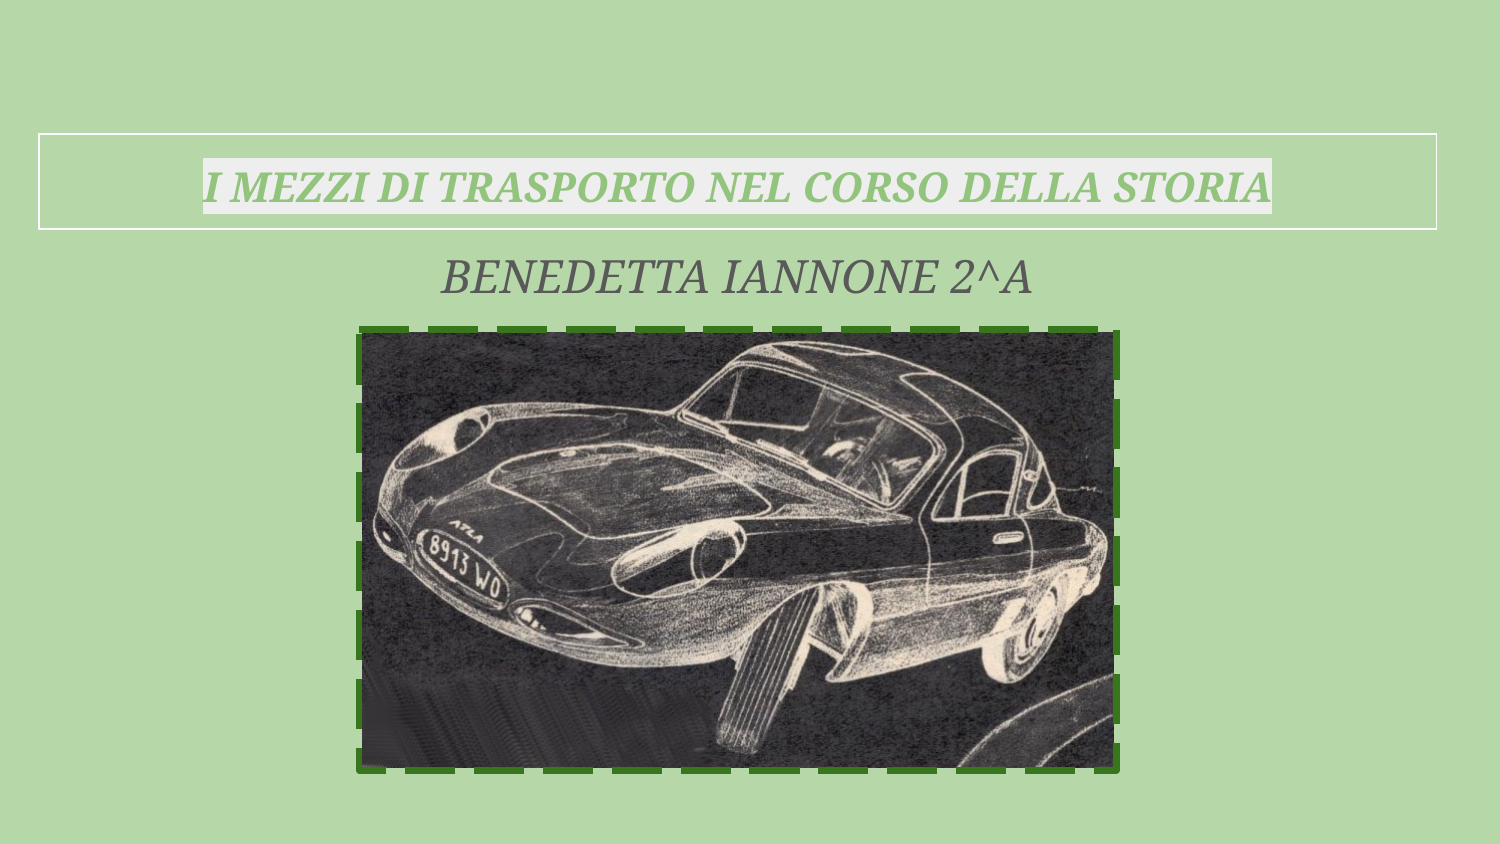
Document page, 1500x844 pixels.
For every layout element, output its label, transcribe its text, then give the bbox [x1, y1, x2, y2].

picture [361, 332, 1114, 768]
title I MEZZI DI TRASPORTO NEL CORSO DELLA STORIA [38, 134, 1437, 229]
subtitle BENEDETTA IANNONE 2^A [38, 229, 1437, 360]
